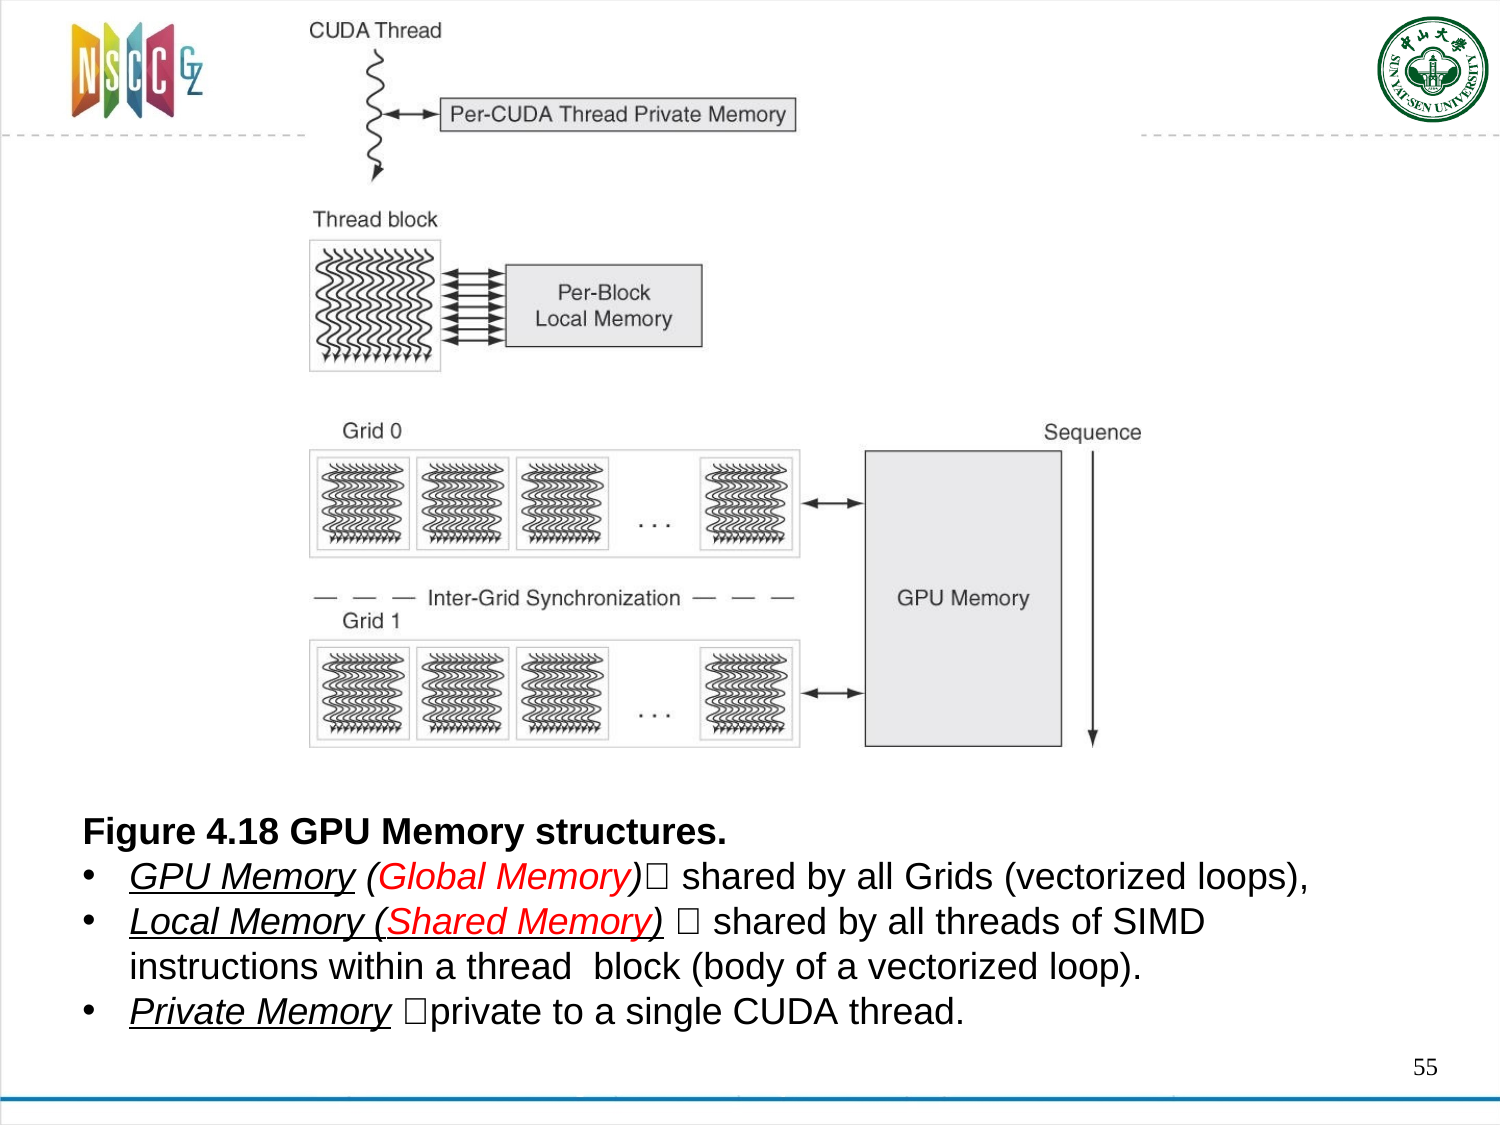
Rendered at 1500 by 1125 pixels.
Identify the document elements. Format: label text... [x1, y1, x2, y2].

text_box [309, 19, 1142, 748]
text_box GPU Memory (Global Memory) shared by all Grids (vectorized loops), Local Memory (Shared Memory)  shared by all threads of SIMD instructions within a thread block (body of a vectorized loop). Private Memory private to a single CUDA thread. [80, 850, 1386, 1081]
picture [0, 0, 1500, 1125]
text_box 55 [1411, 1048, 1441, 1081]
text_box Figure 4.18 GPU Memory structures. [80, 805, 946, 850]
